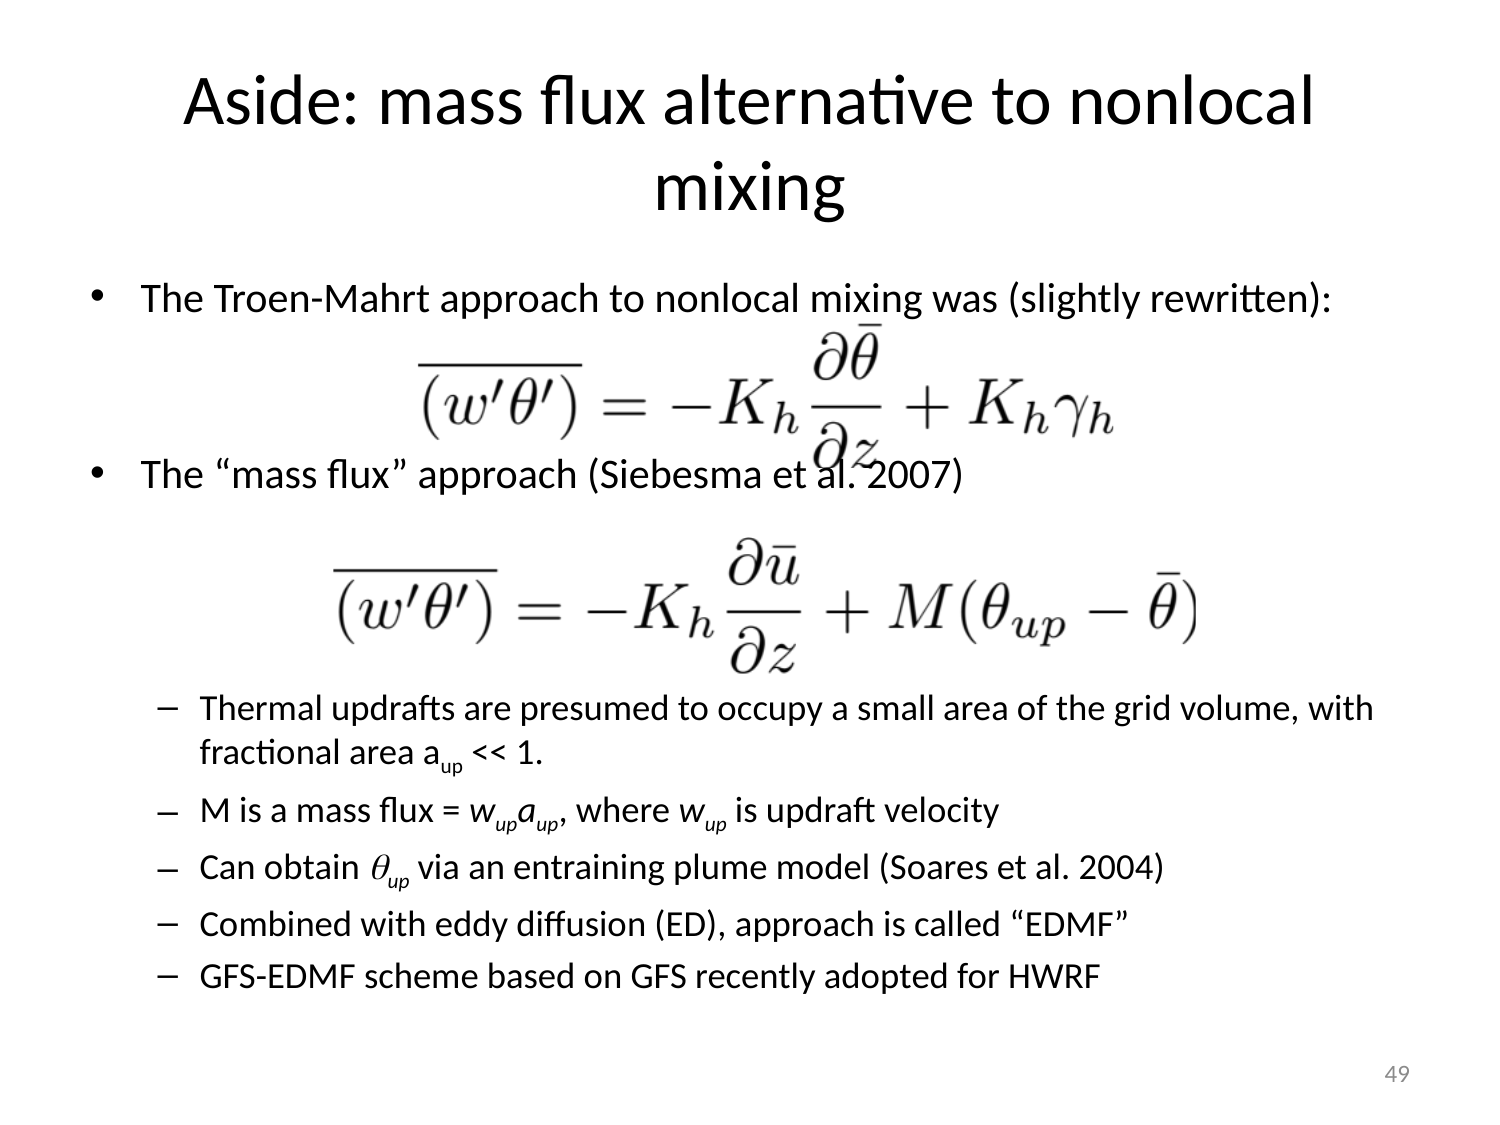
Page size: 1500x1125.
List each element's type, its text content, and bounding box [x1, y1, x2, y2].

slide_number 49 [1074, 1042, 1425, 1103]
picture [417, 323, 1114, 468]
title Aside: mass flux alternative to nonlocal mixing [75, 45, 1425, 233]
list The Troen-Mahrt approach to nonlocal mixing was (slightly rewritten): The “mass flux” approach (Siebesma et al. 2007) Thermal updrafts are presumed to occupy a small area of the grid volume, with fractional area aup << 1. M is a mass flux = wupaup, where wup is updraft velocity Can obtain qup via an entraining plume model (Soares et al. 2004) Combined with eddy diffusion (ED), approach is called “EDMF” GFS-EDMF scheme based on GFS recently adopted for HWRF [75, 262, 1425, 1005]
picture [333, 537, 1196, 674]
